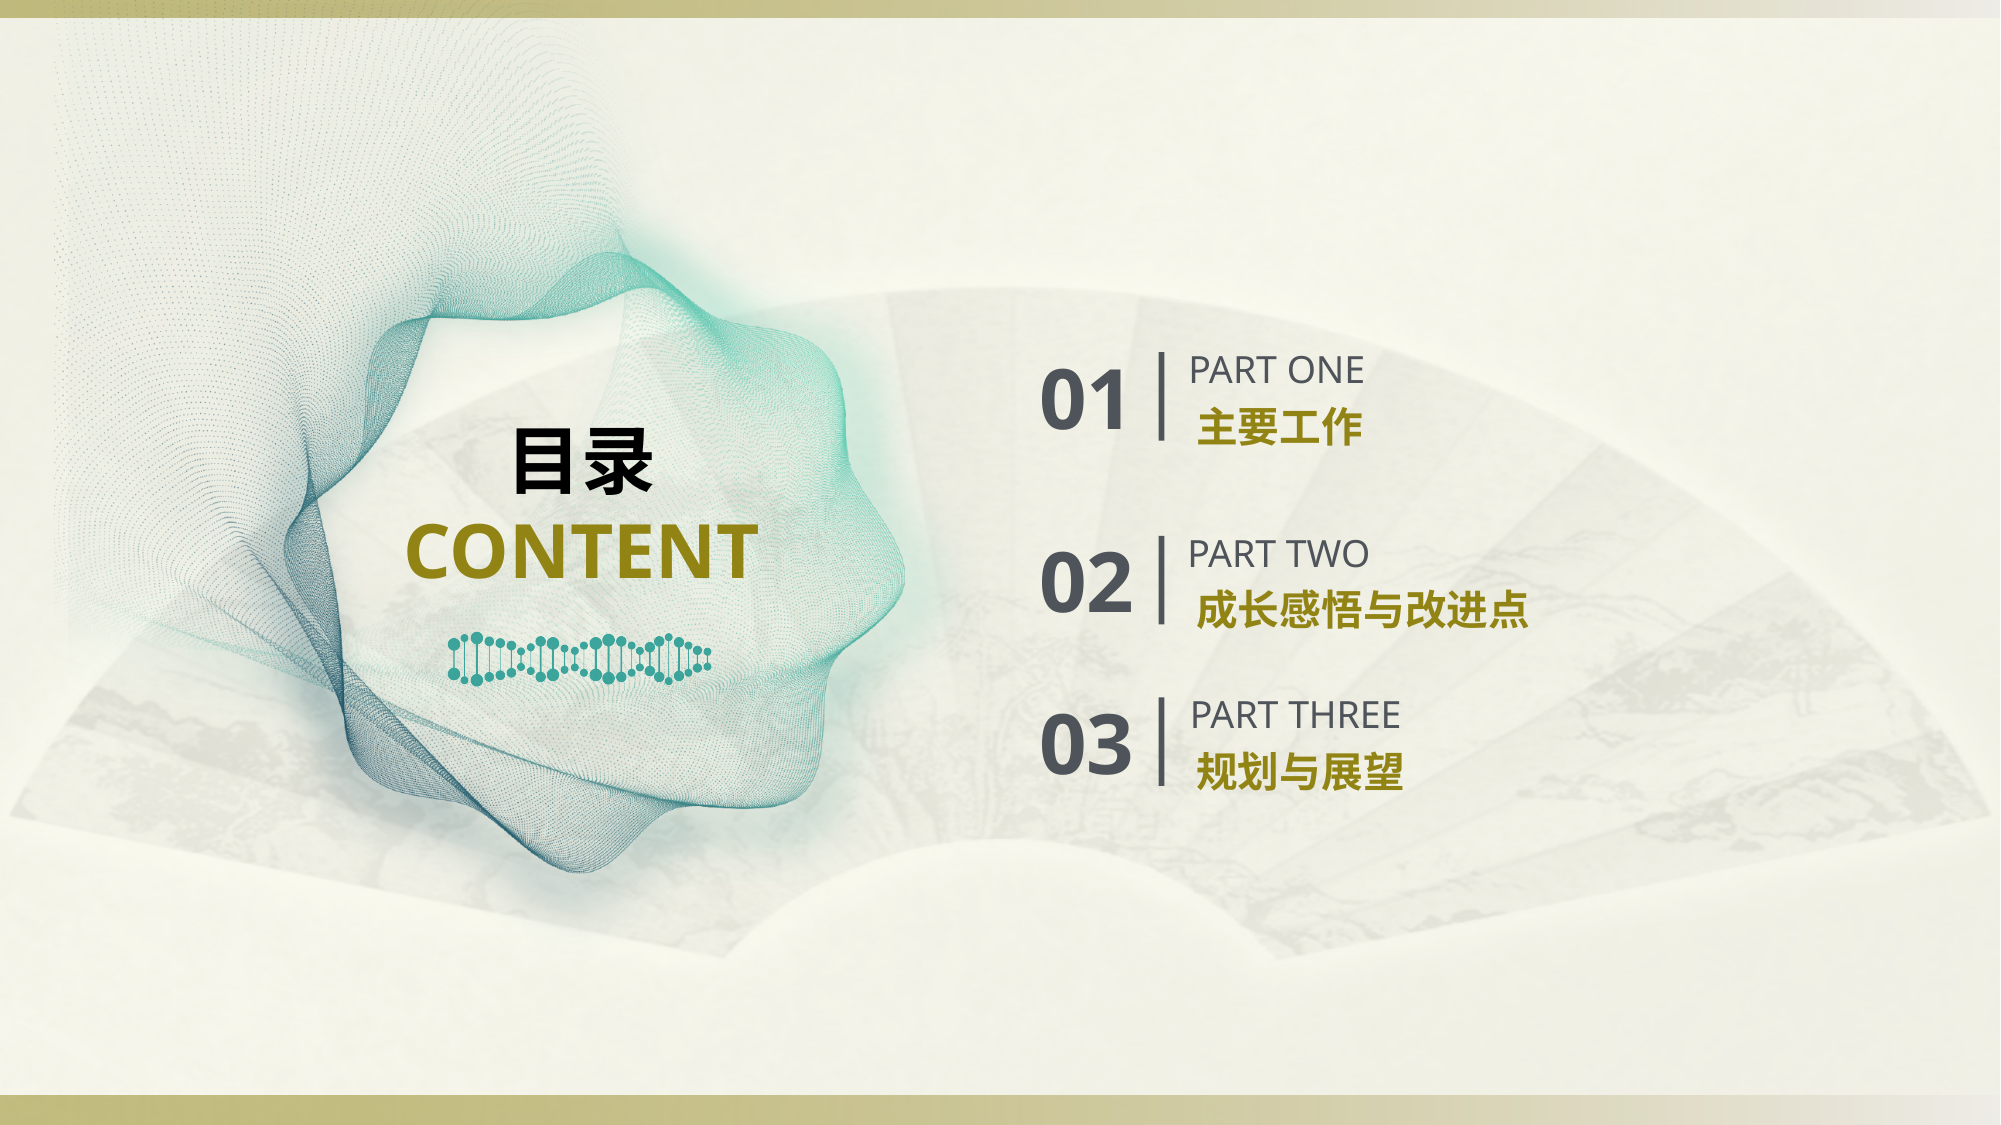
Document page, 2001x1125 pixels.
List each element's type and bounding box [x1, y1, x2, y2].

picture [53, 0, 986, 1000]
text_box [1180, 521, 1830, 643]
text_box [1180, 683, 1830, 805]
text_box [1000, 521, 1173, 639]
text_box [1180, 338, 1830, 460]
text_box [1000, 683, 1173, 801]
text_box [1000, 337, 1173, 456]
